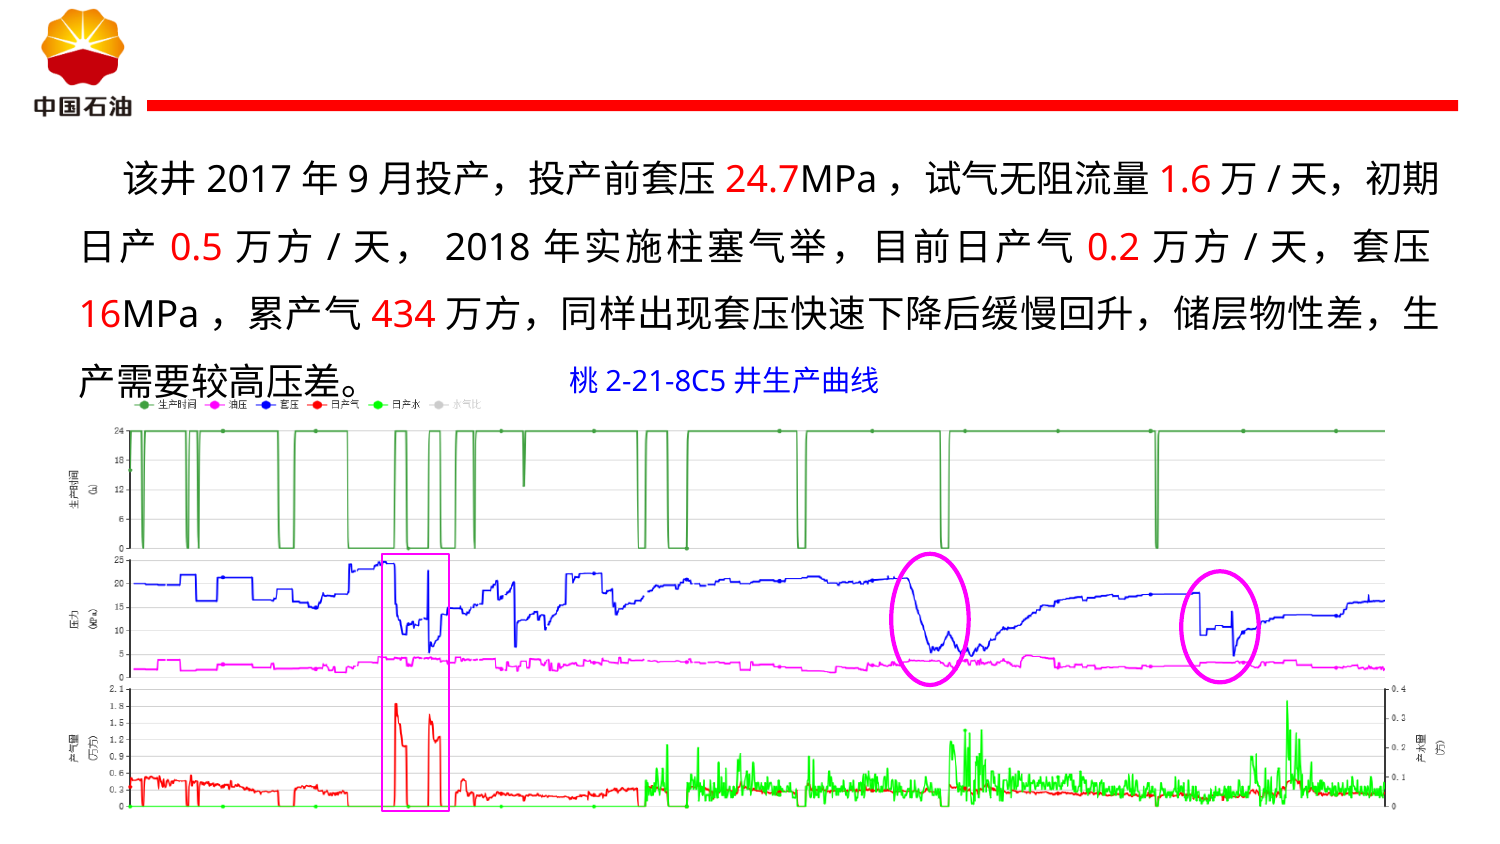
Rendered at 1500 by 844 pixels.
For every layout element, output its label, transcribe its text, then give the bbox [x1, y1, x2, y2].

picture [62, 392, 1450, 812]
picture [32, 8, 133, 118]
text_box 该井2017年9月投产，投产前套压24.7MPa，试气无阻流量1.6万/天，初期日产0.5万方/天，2018年实施柱塞气举，目前日产气0.2万方/天，套压16MPa，累产气434万方，同样出现套压快速下降后缓慢回升，储层物性差，生产需要较高压差。 [63, 125, 1455, 411]
text_box 桃2-21-8C5井生产曲线 [409, 344, 1040, 391]
